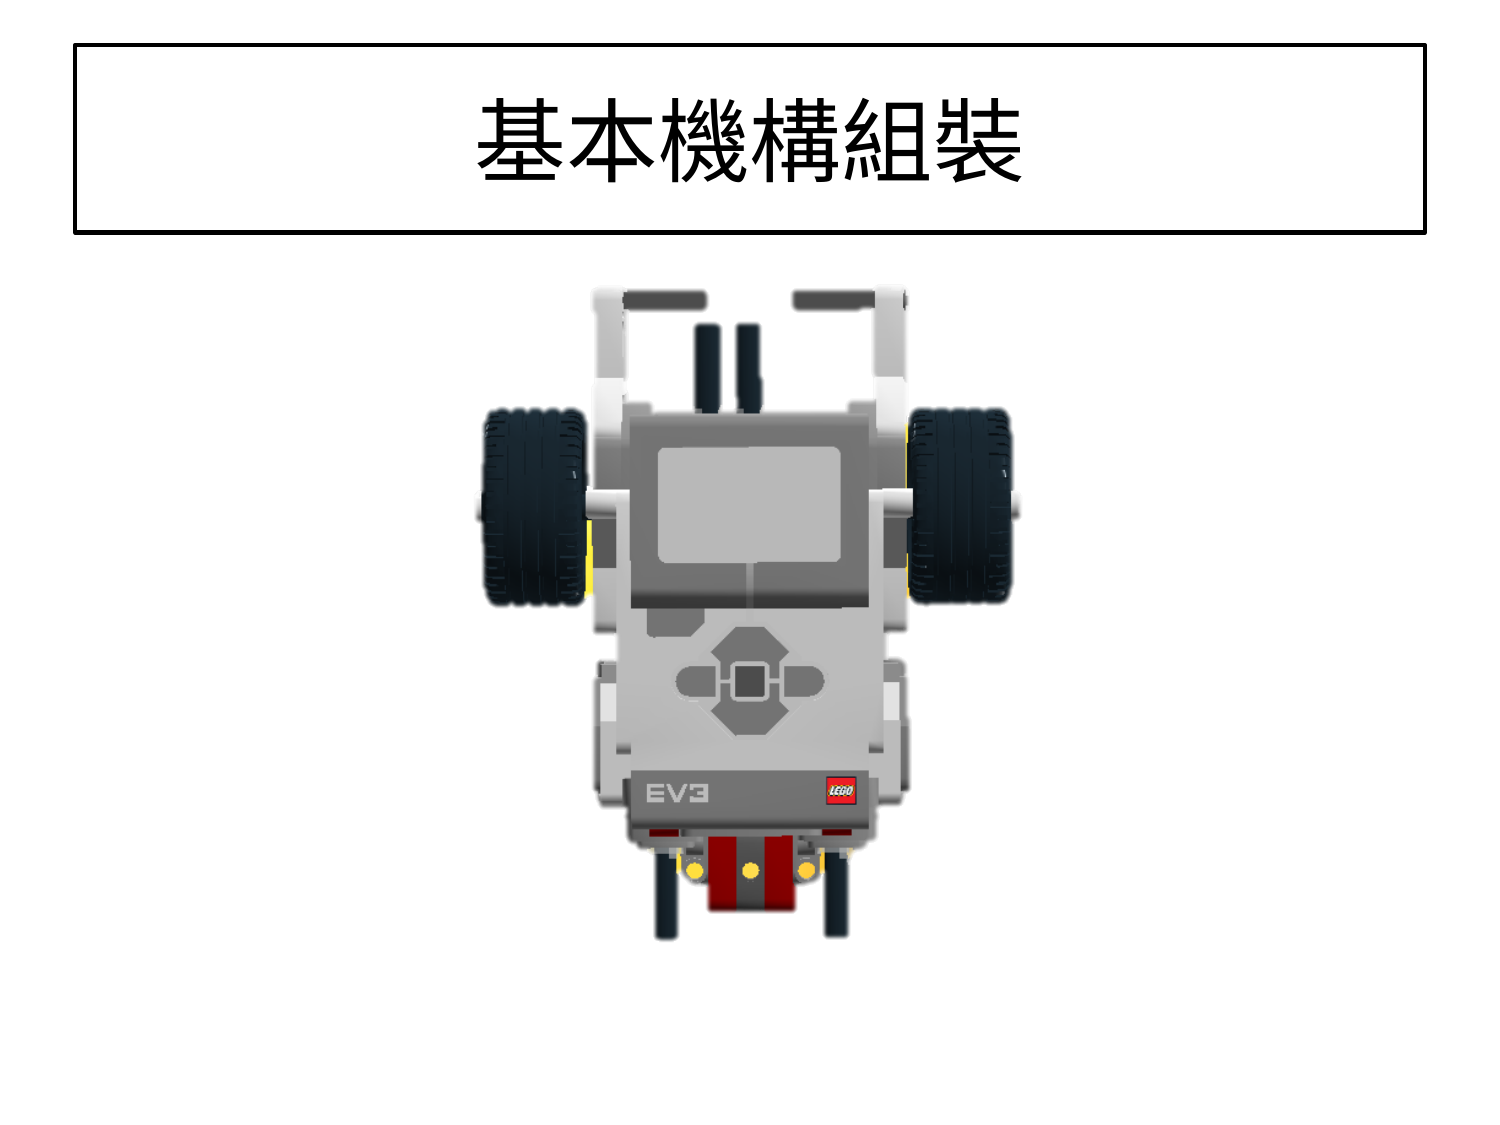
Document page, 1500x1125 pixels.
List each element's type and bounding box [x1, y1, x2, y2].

list [0, 0, 1500, 1125]
